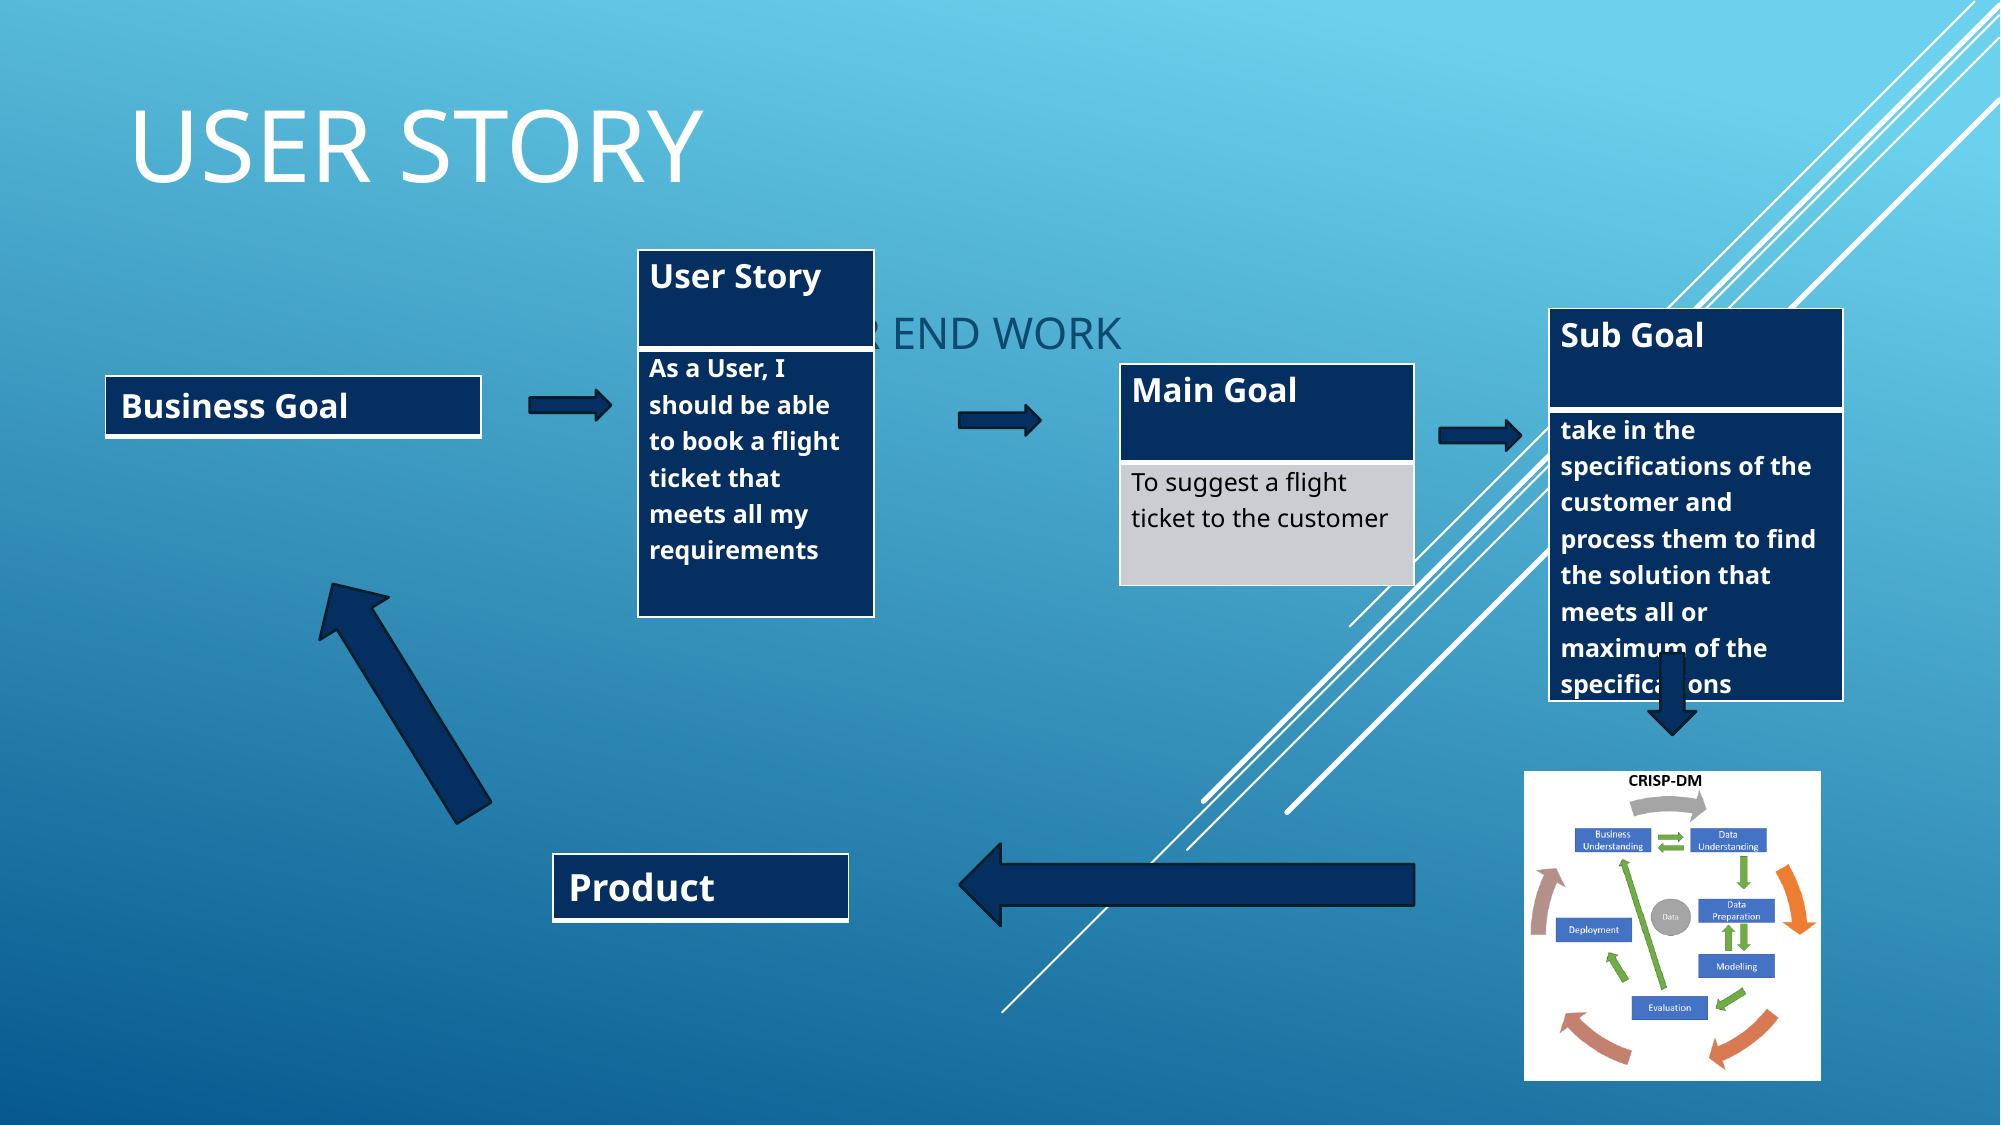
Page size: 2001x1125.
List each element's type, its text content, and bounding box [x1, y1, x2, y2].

text_box [528, 388, 613, 422]
text_box [318, 582, 493, 825]
text_box [958, 842, 1416, 928]
table_header Business Goal [106, 377, 480, 434]
table_cell To suggest a flight ticket to the customer [1121, 465, 1413, 585]
text_box [957, 403, 1042, 437]
subtitle SERVER END WORK [112, 171, 1883, 1073]
text_box [1438, 419, 1523, 452]
table_cell take in the specifications of the customer and process them to find the solution that meets all or maximum of the specifications [1550, 413, 1842, 700]
text_box [1647, 651, 1698, 737]
table_header Main Goal [1121, 365, 1413, 460]
table_header Sub Goal [1550, 309, 1842, 407]
table_header Product [554, 855, 848, 918]
table_header User Story [639, 251, 873, 346]
picture [1524, 770, 1821, 1082]
title USER STORY [112, 52, 1425, 171]
table_cell As a User, I should be able to book a flight ticket that meets all my requirements [639, 352, 873, 616]
